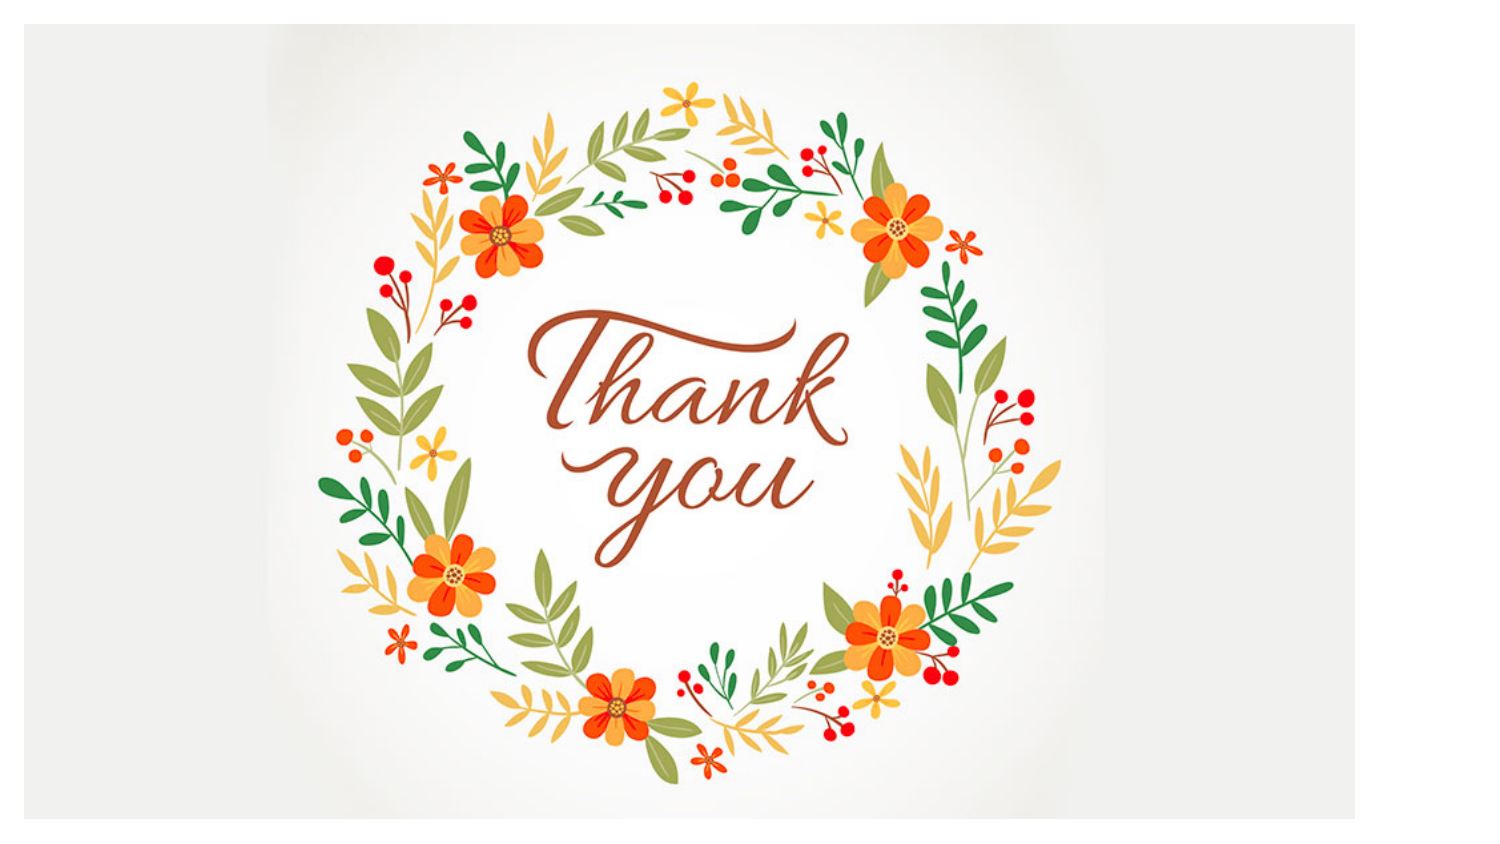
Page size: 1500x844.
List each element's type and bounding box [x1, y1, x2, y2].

picture [24, 24, 1355, 819]
